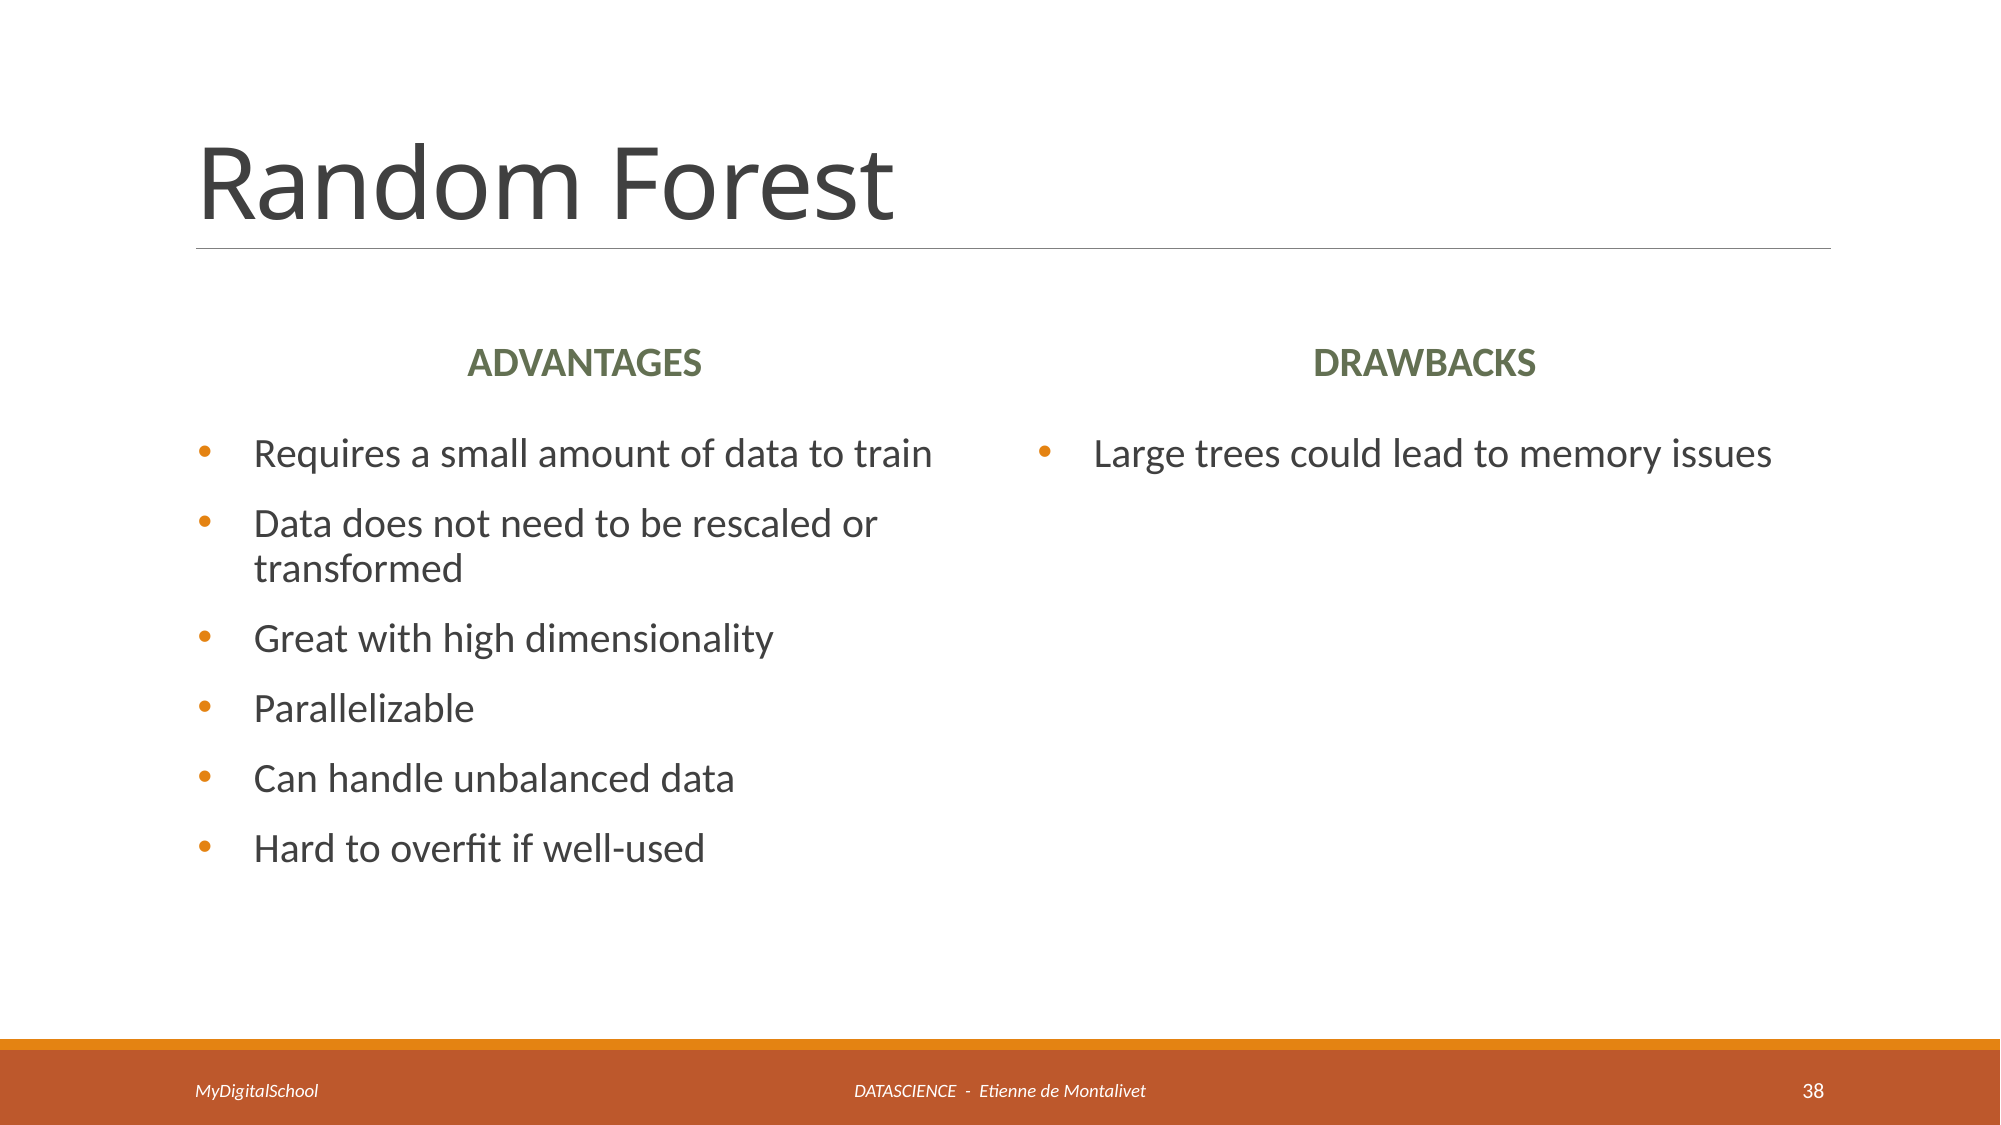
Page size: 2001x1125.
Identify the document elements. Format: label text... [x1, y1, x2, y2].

list Advantages [180, 302, 990, 423]
list Large trees could lead to memory issues [1020, 423, 1830, 978]
slide_number 38 [1624, 1059, 1840, 1120]
slide_number MyDigitalSchool [180, 1059, 586, 1120]
title Random Forest [180, 47, 1830, 248]
list Drawbacks [1020, 302, 1830, 423]
footer DATASCIENCE - Etienne de Montalivet [604, 1059, 1396, 1120]
list Requires a small amount of data to train Data does not need to be rescaled or transformed Great with high dimensionality Parallelizable Can handle unbalanced data Hard to overfit if well-used [180, 423, 990, 978]
